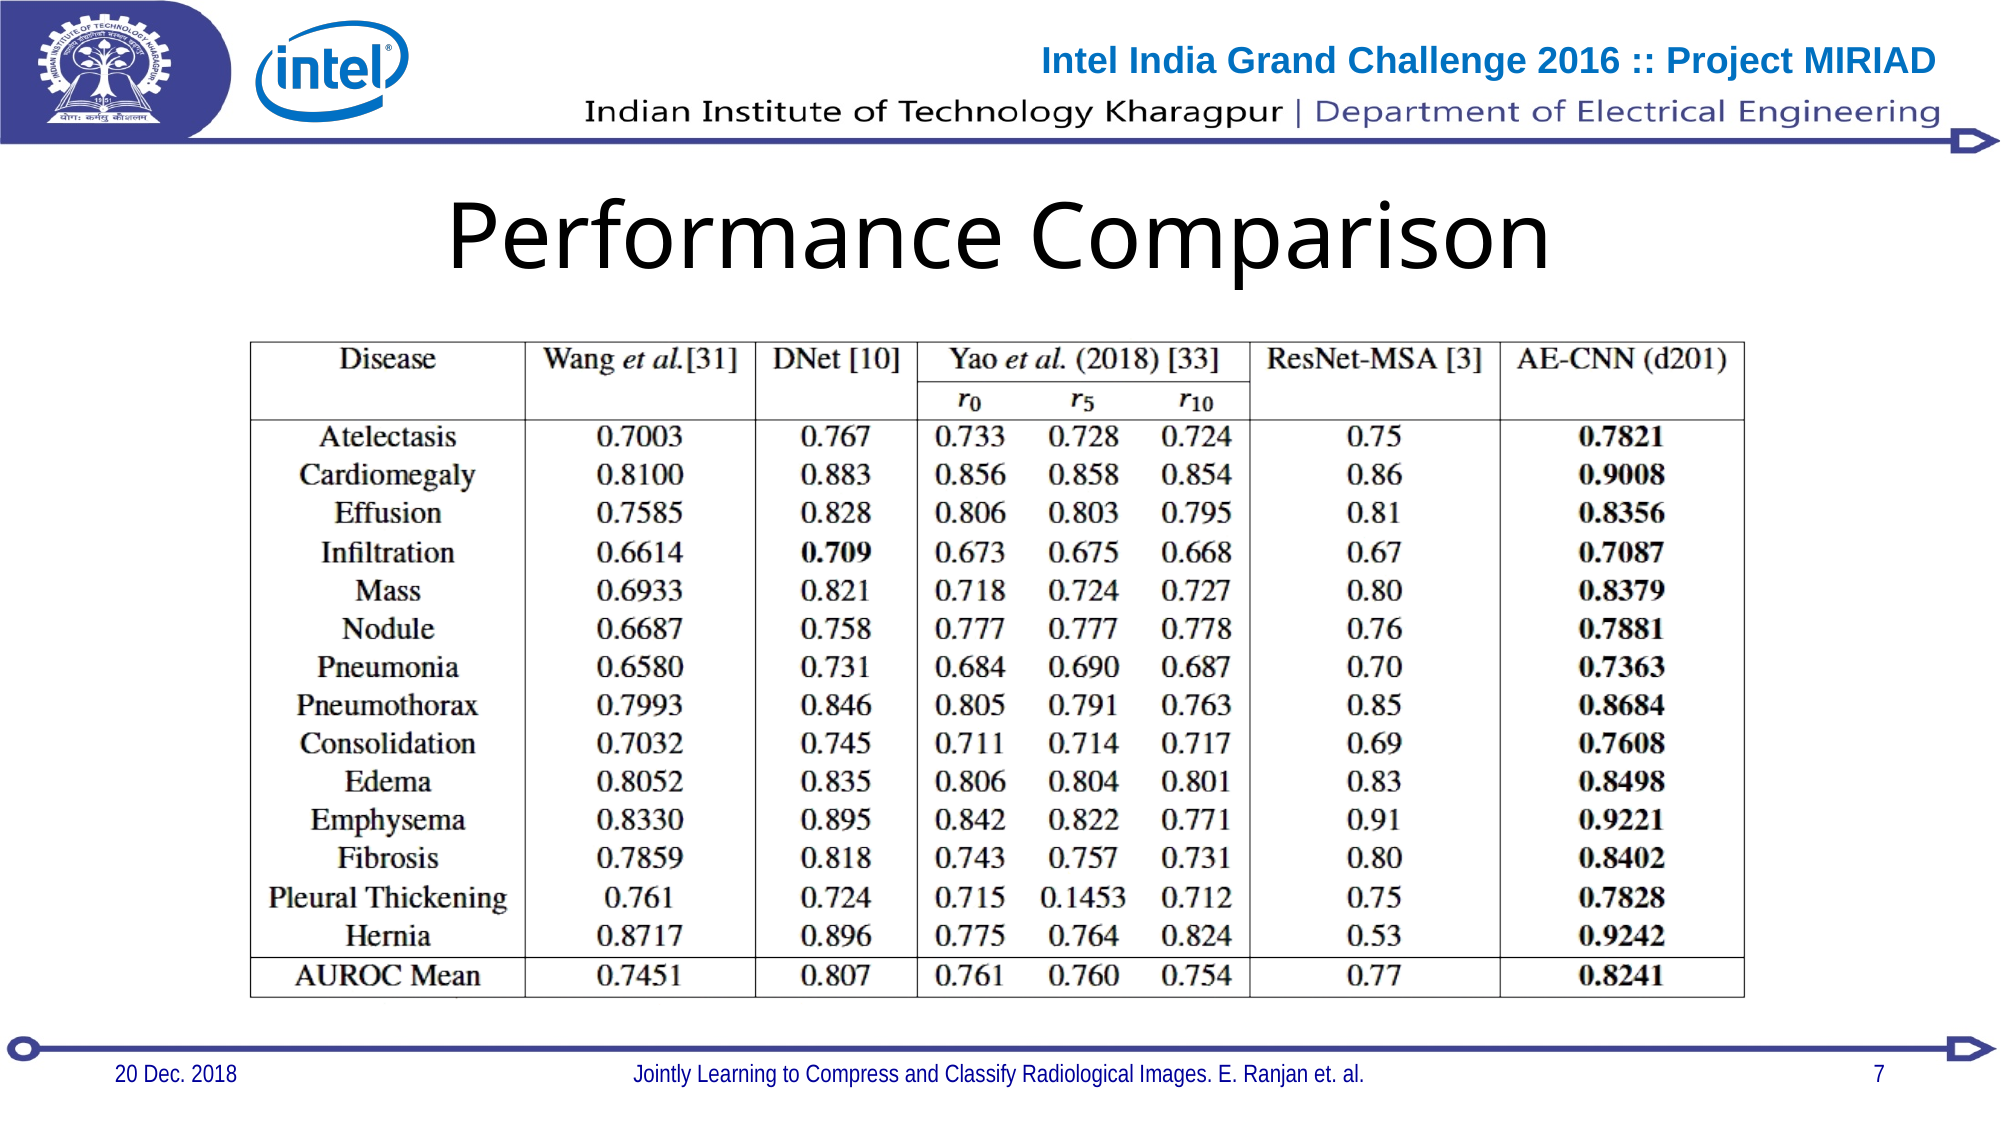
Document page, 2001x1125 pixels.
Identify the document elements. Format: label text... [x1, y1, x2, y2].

title Performance Comparison [99, 149, 1900, 315]
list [247, 337, 1753, 1006]
slide_number 7 [1433, 1042, 1900, 1103]
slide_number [99, 1042, 567, 1103]
picture [0, 0, 2001, 1125]
footer Jointly Learning to Compress and Classify Radiological Images. E. Ranjan et. al. [574, 1042, 1426, 1103]
